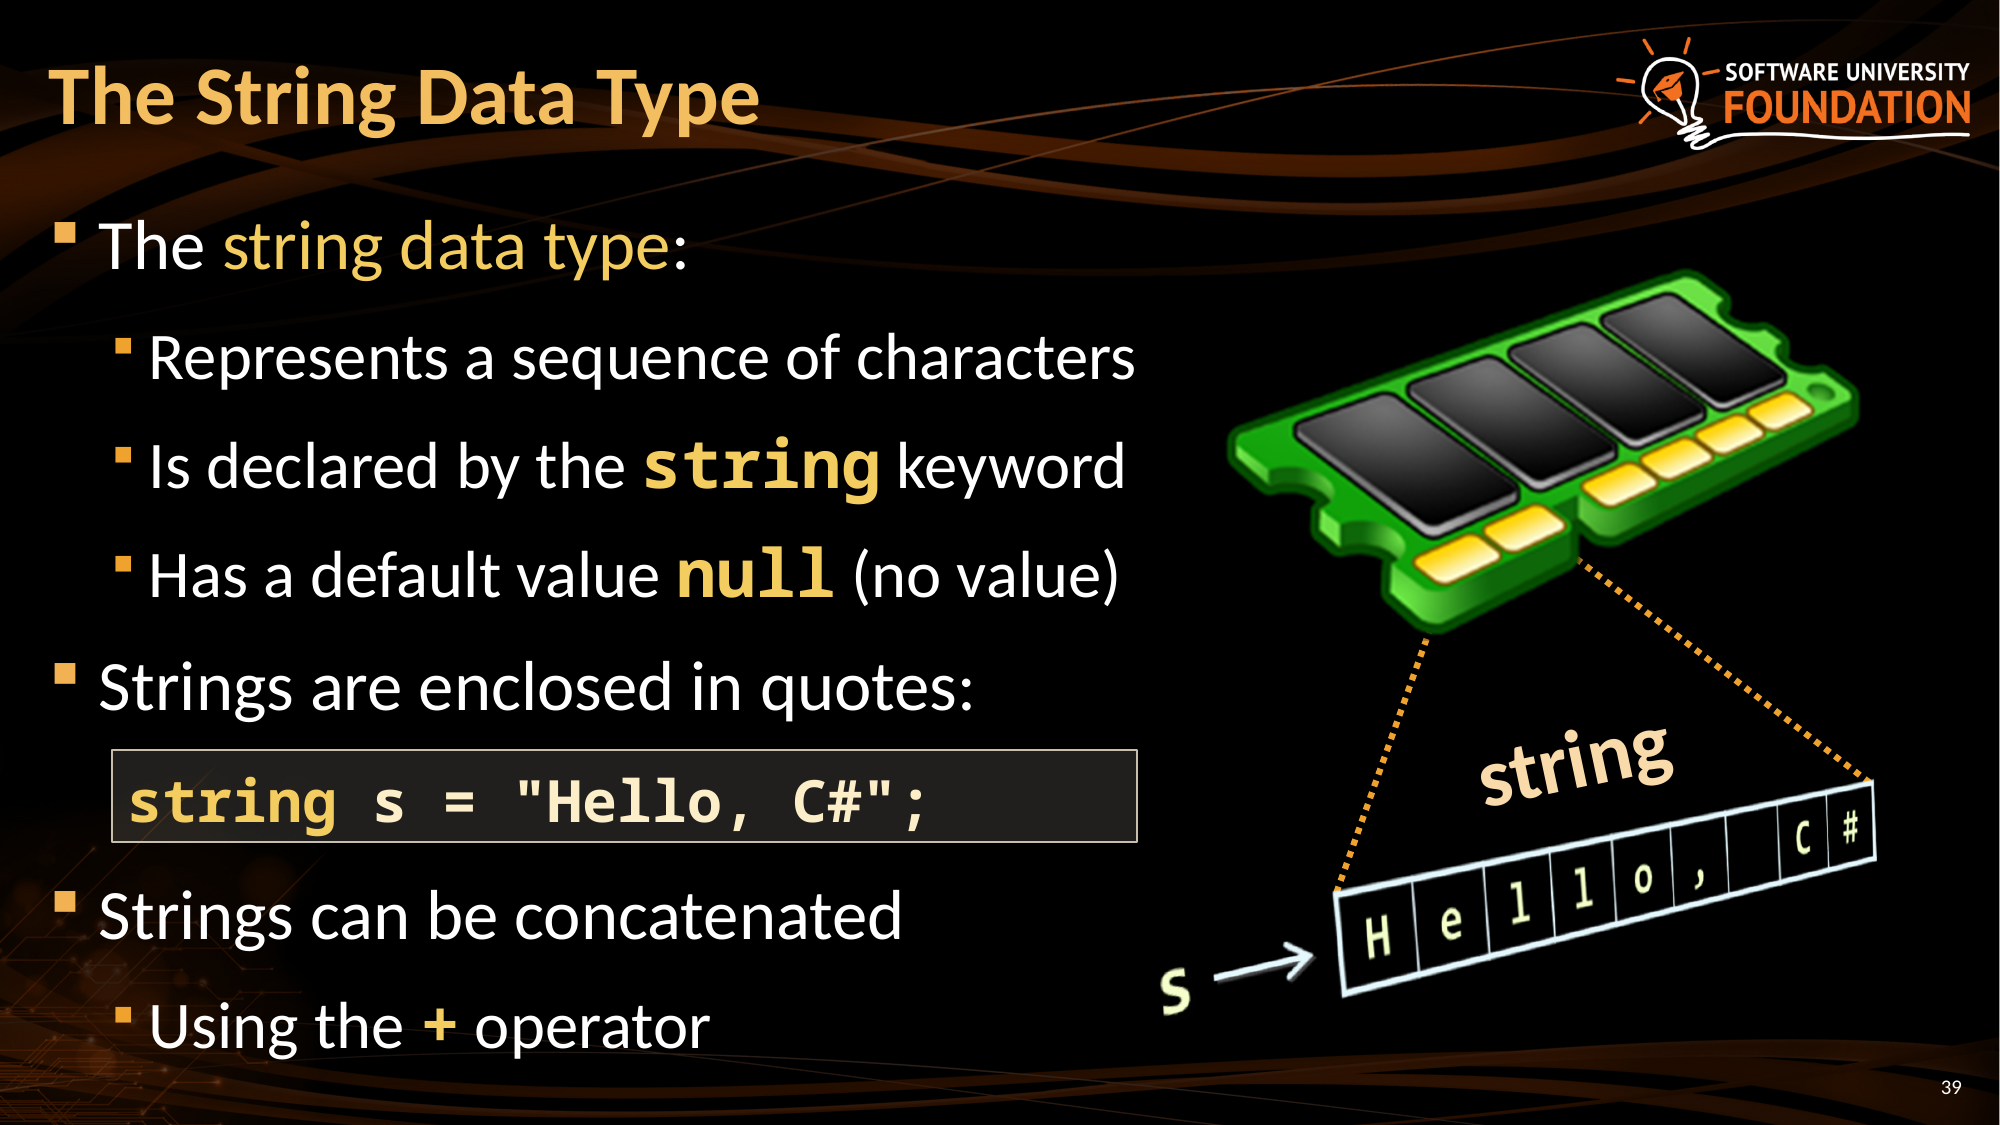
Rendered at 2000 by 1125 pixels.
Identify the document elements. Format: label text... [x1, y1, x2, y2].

text_box string s = "Hello, C#"; [112, 750, 1138, 842]
list The string data type: Represents a sequence of characters Is declared by the string keyword Has a default value null (no value) Strings are enclosed in quotes: Strings can be concatenated Using the + operator [31, 188, 1968, 1103]
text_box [1149, 262, 1882, 1027]
picture [0, 0, 2000, 1125]
title The String Data Type [30, 6, 1602, 189]
